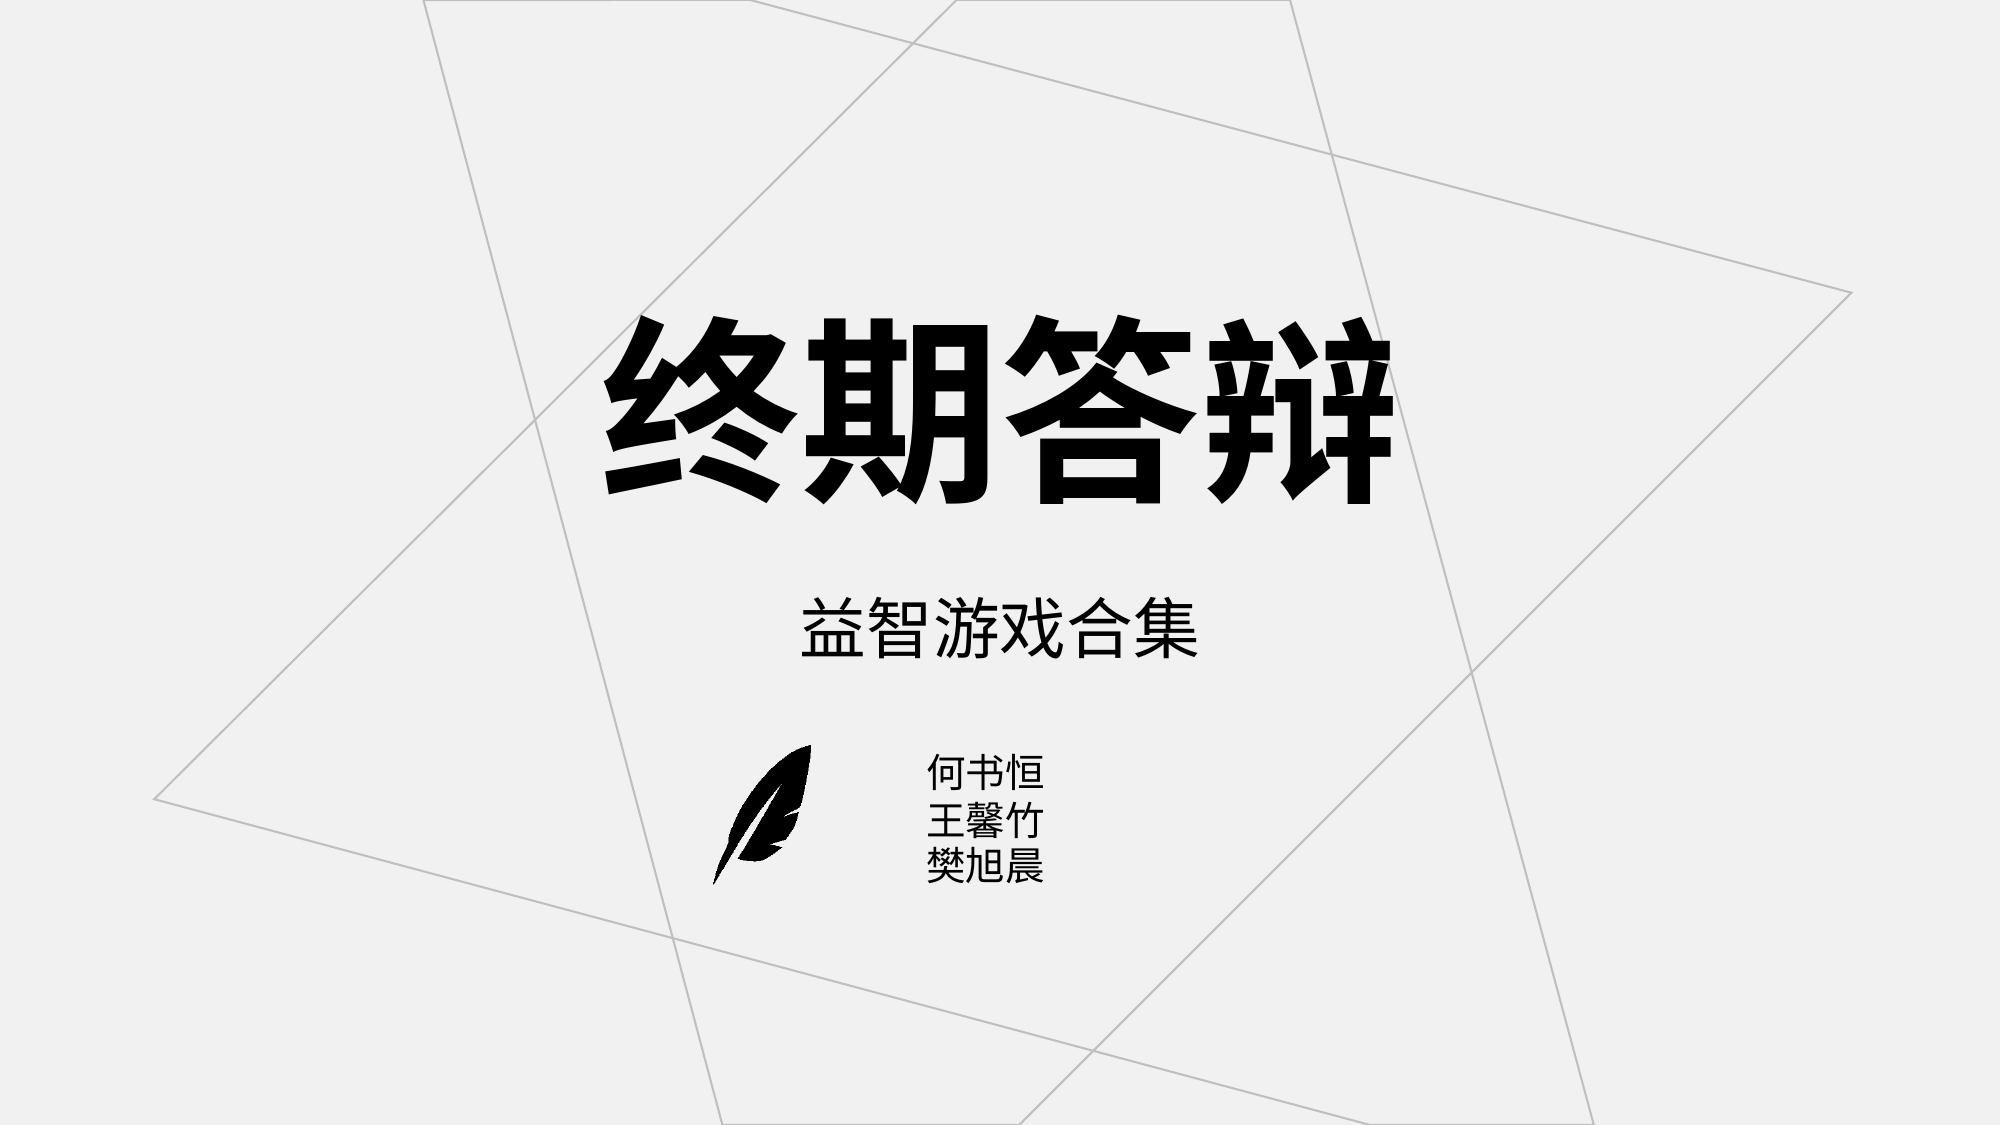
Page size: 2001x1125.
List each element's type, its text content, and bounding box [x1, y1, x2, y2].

text_box 终期答辩 [570, 248, 1430, 563]
list 何书恒 王馨竹 樊旭晨 [911, 745, 1089, 895]
picture [713, 745, 811, 885]
title 益智游戏合集 [582, 563, 1418, 703]
